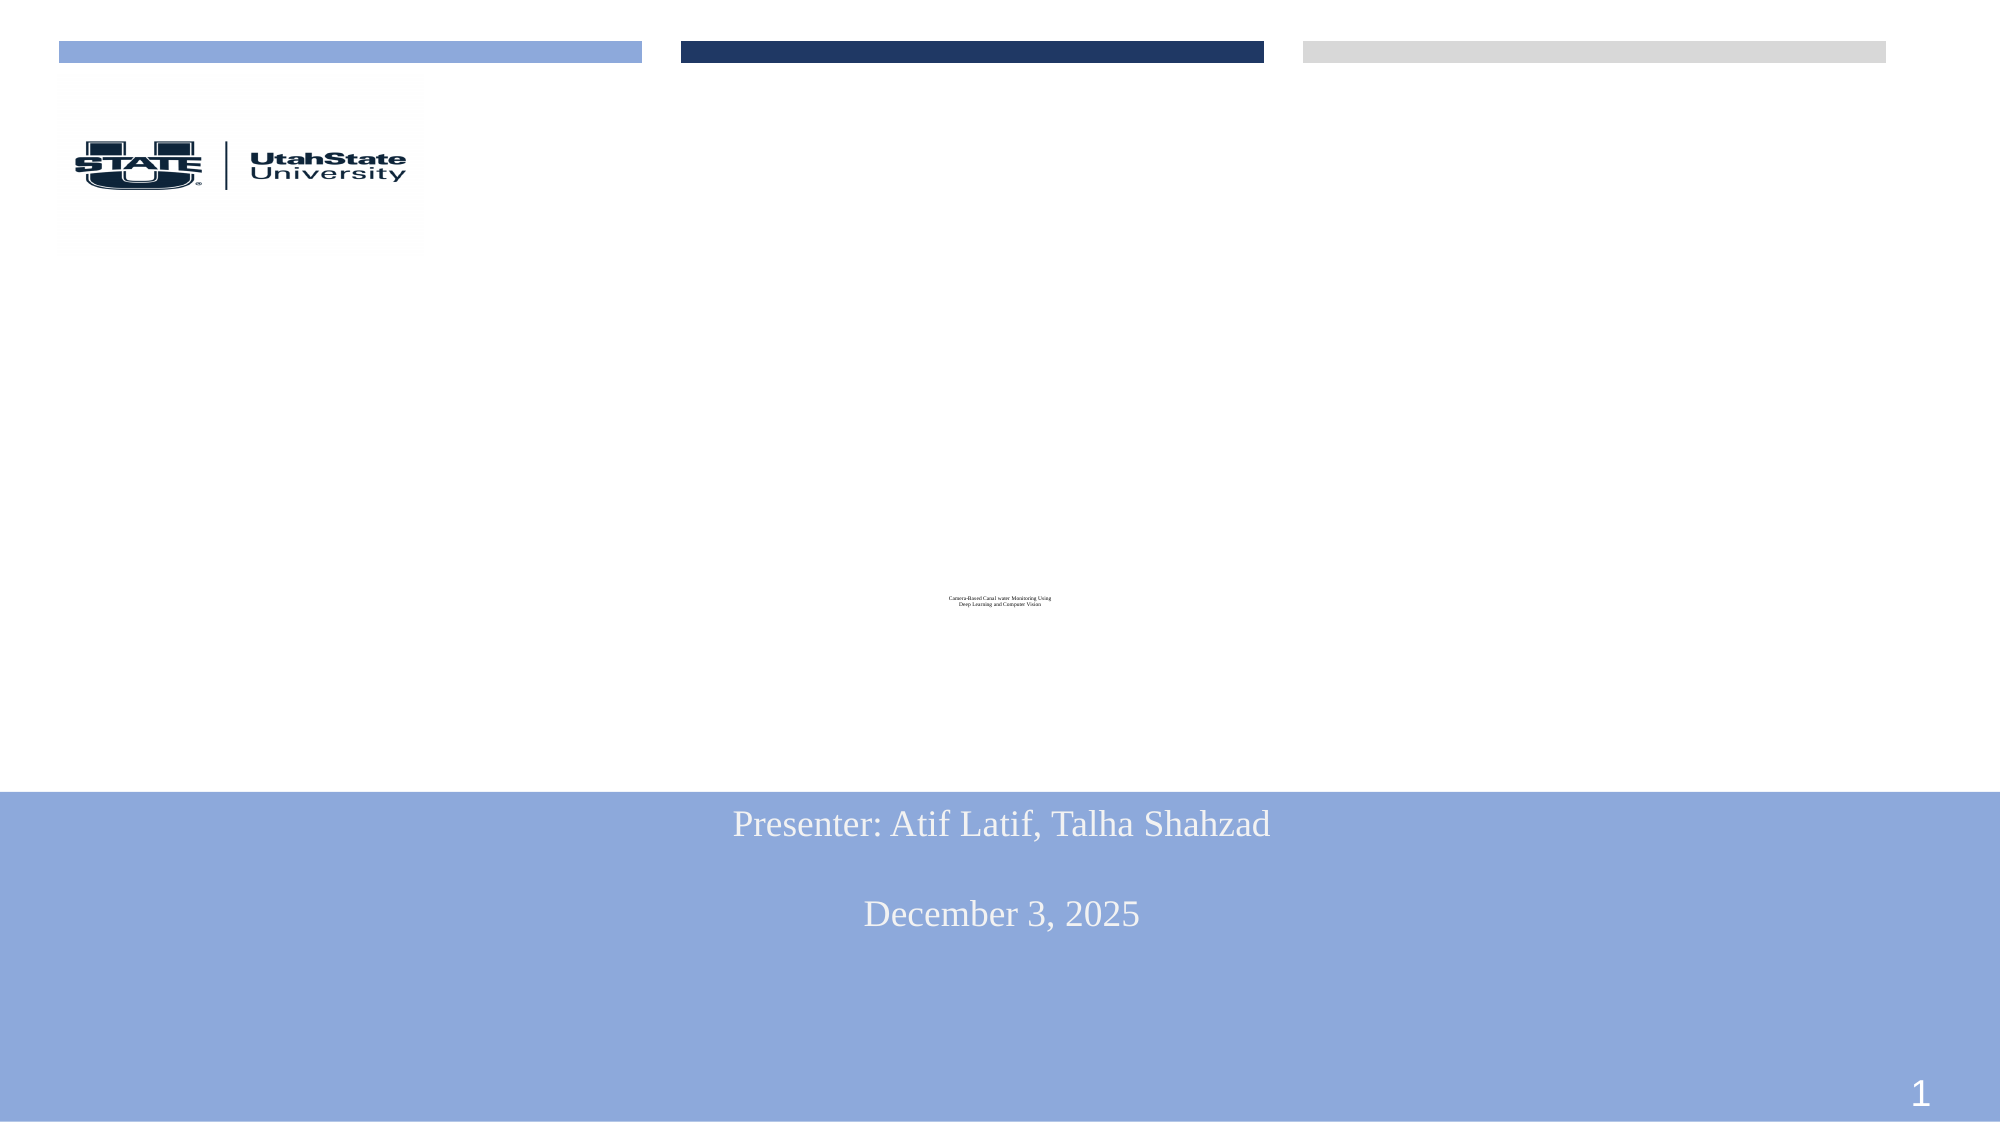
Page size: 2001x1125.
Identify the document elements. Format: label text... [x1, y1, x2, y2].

text_box [679, 40, 1265, 64]
picture [57, 74, 424, 257]
text_box [1302, 40, 1888, 64]
text_box [57, 40, 643, 64]
text_box Presenter: Atif Latif, Talha Shahzad December 3, 2025 1 [0, 791, 2000, 1122]
title Camera-Based Canal water Monitoring Using Deep Learning and Computer Vision [206, 433, 1794, 616]
